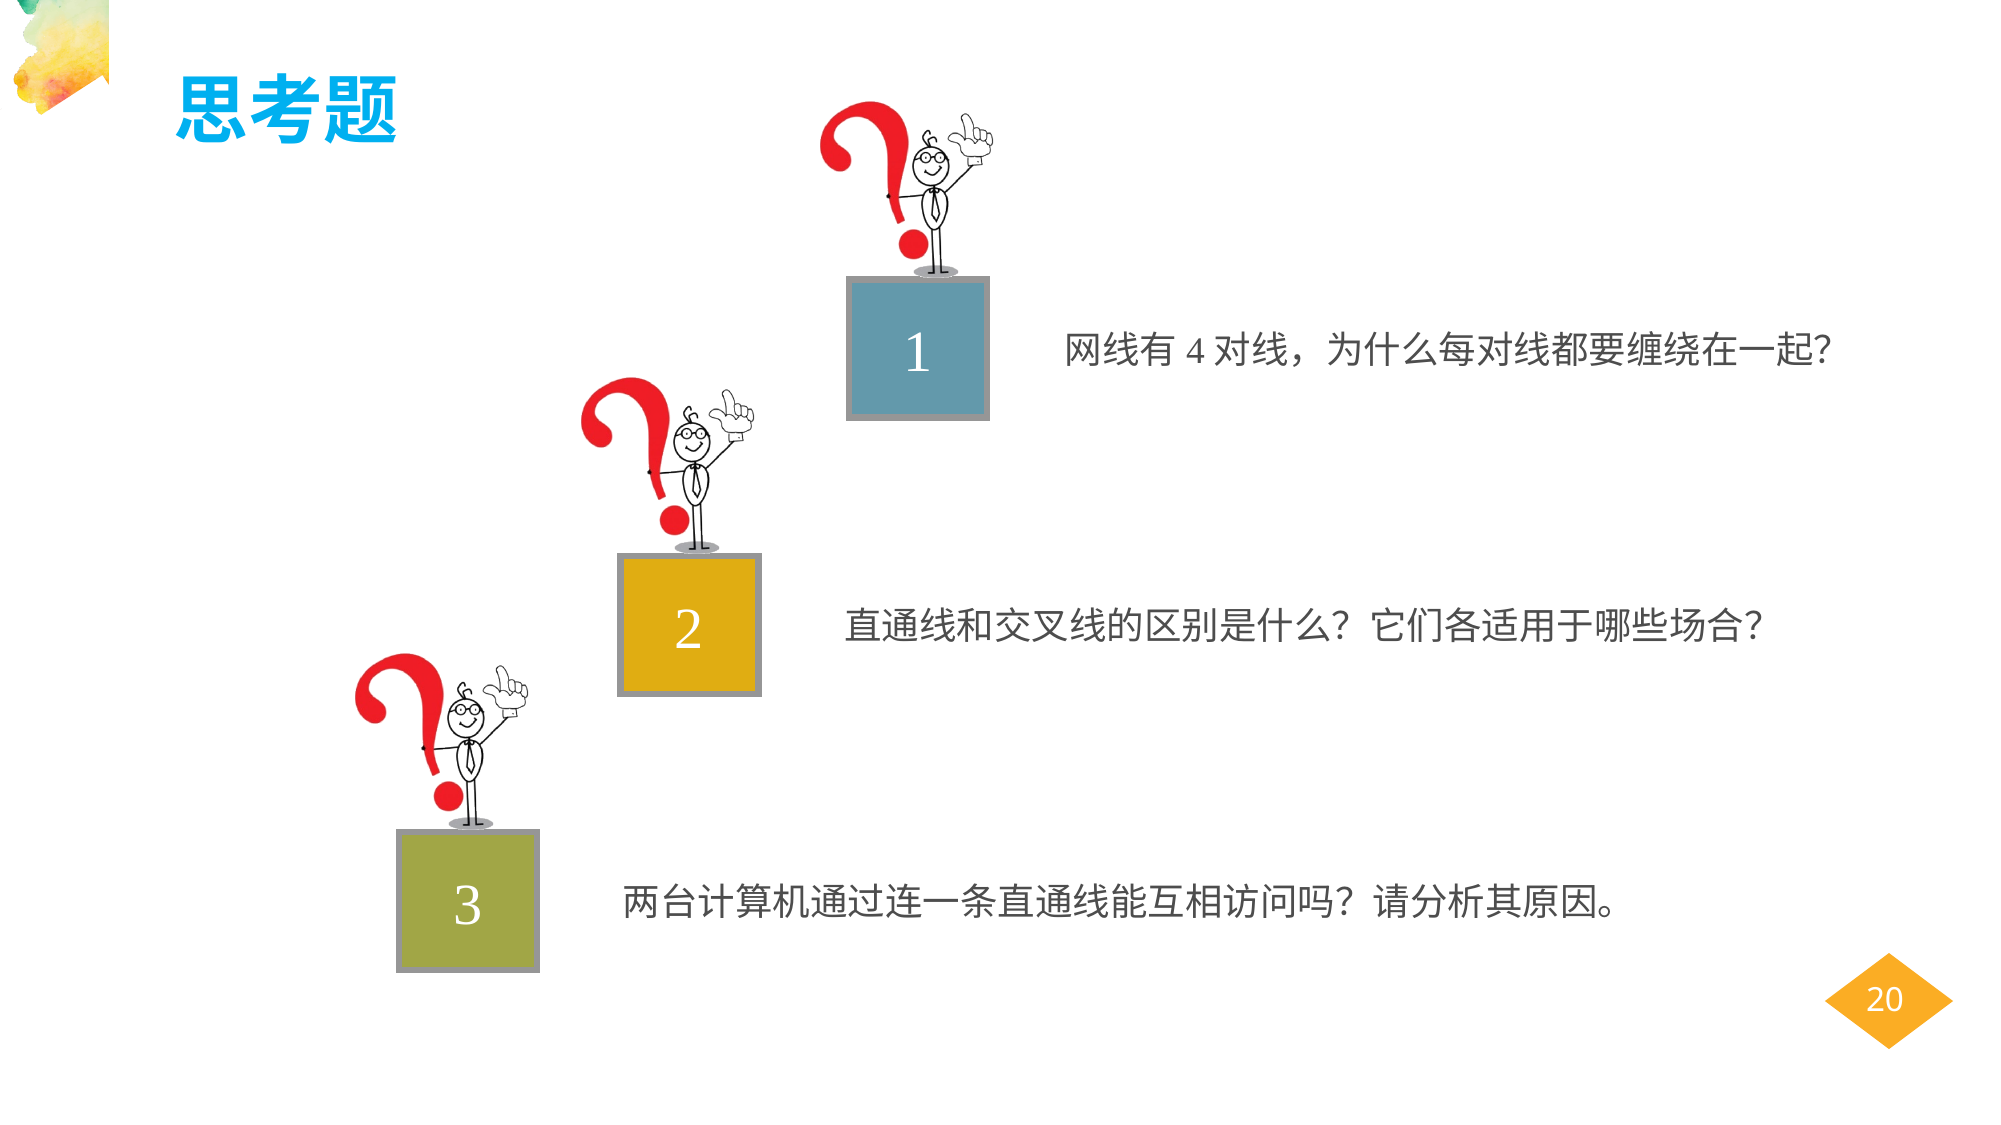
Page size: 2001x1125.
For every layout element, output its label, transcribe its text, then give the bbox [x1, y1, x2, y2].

text_box 思考题 [123, 42, 1381, 184]
picture [0, 0, 109, 142]
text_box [812, 95, 1861, 418]
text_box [572, 371, 1799, 694]
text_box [347, 647, 1653, 970]
